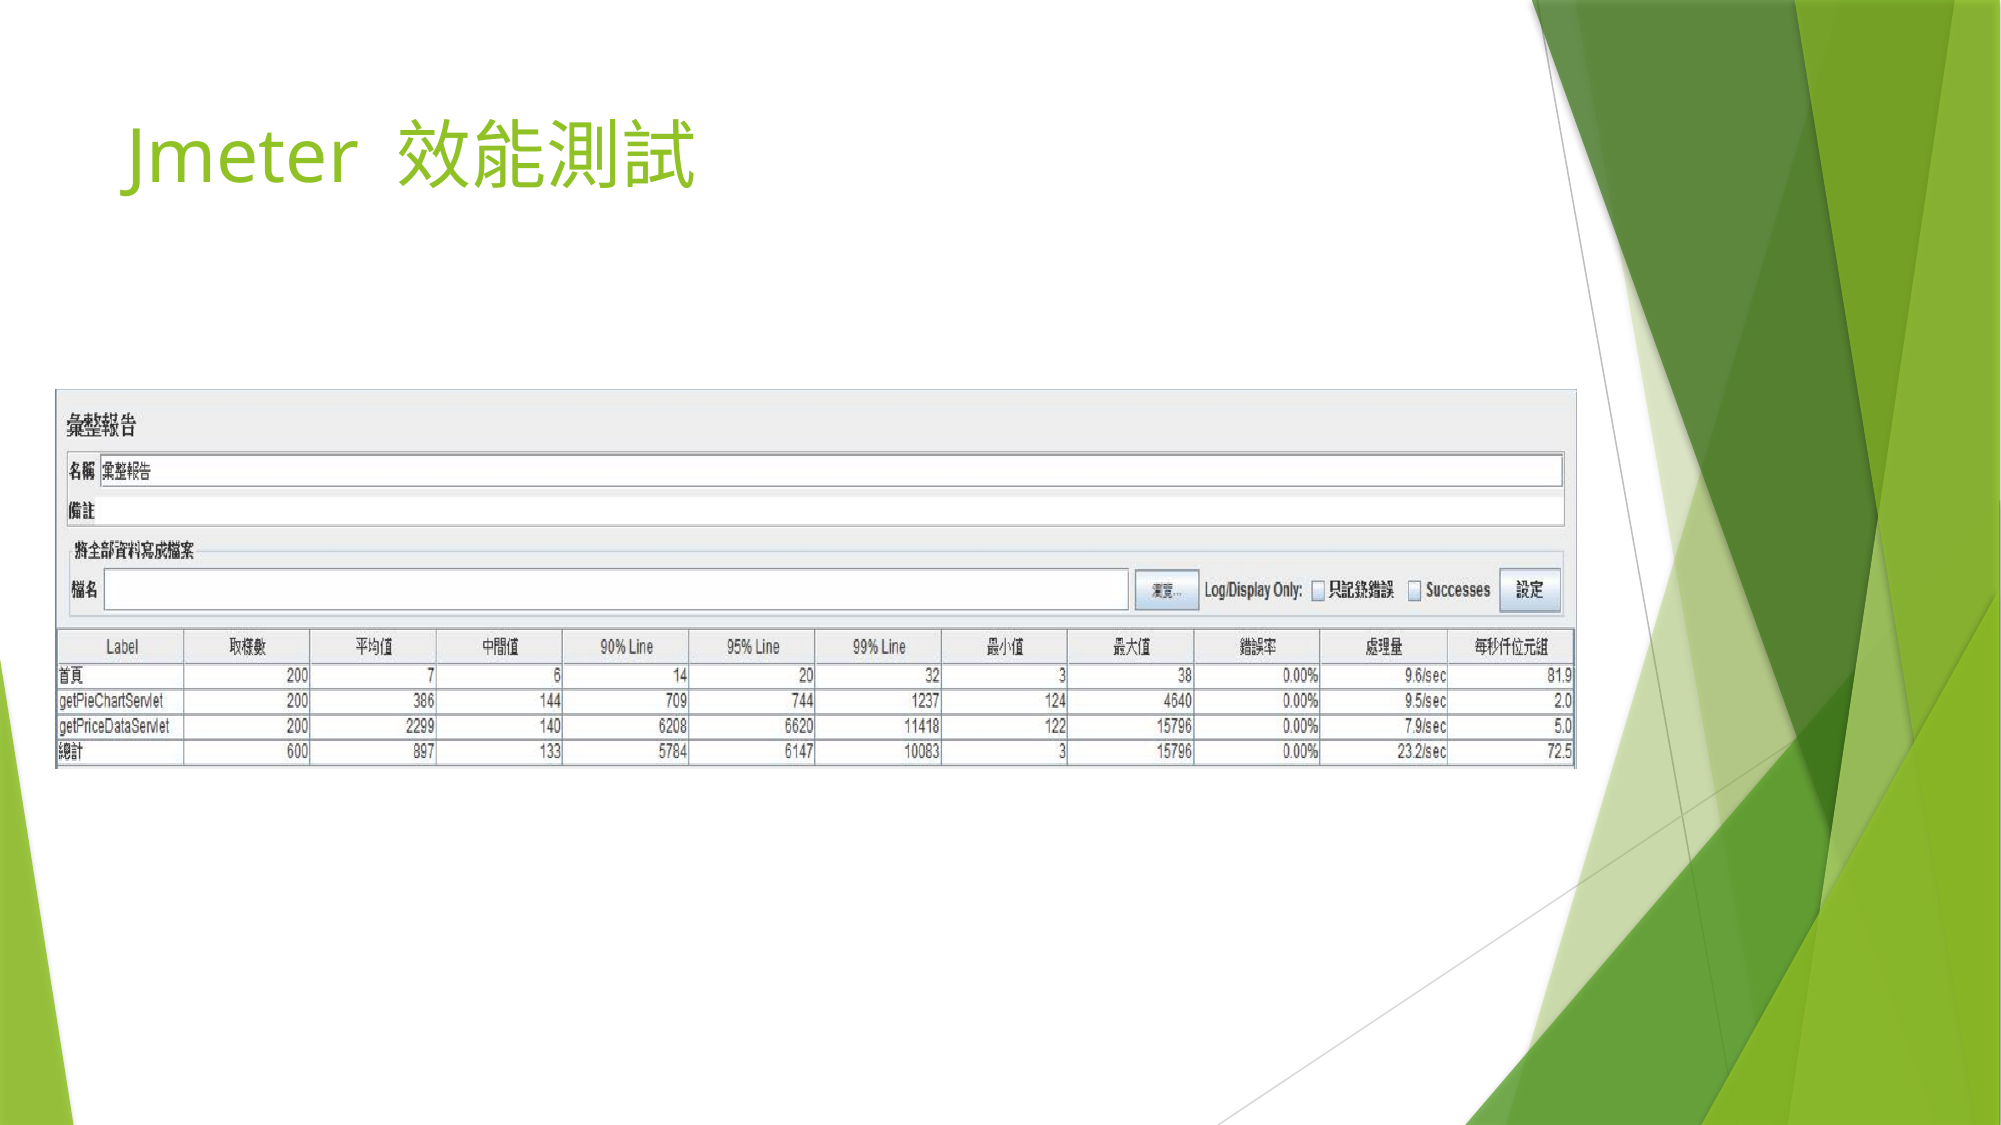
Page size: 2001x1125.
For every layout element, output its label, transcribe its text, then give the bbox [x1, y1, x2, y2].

title Jmeter 效能測試 [111, 99, 1522, 317]
picture [55, 388, 1578, 770]
